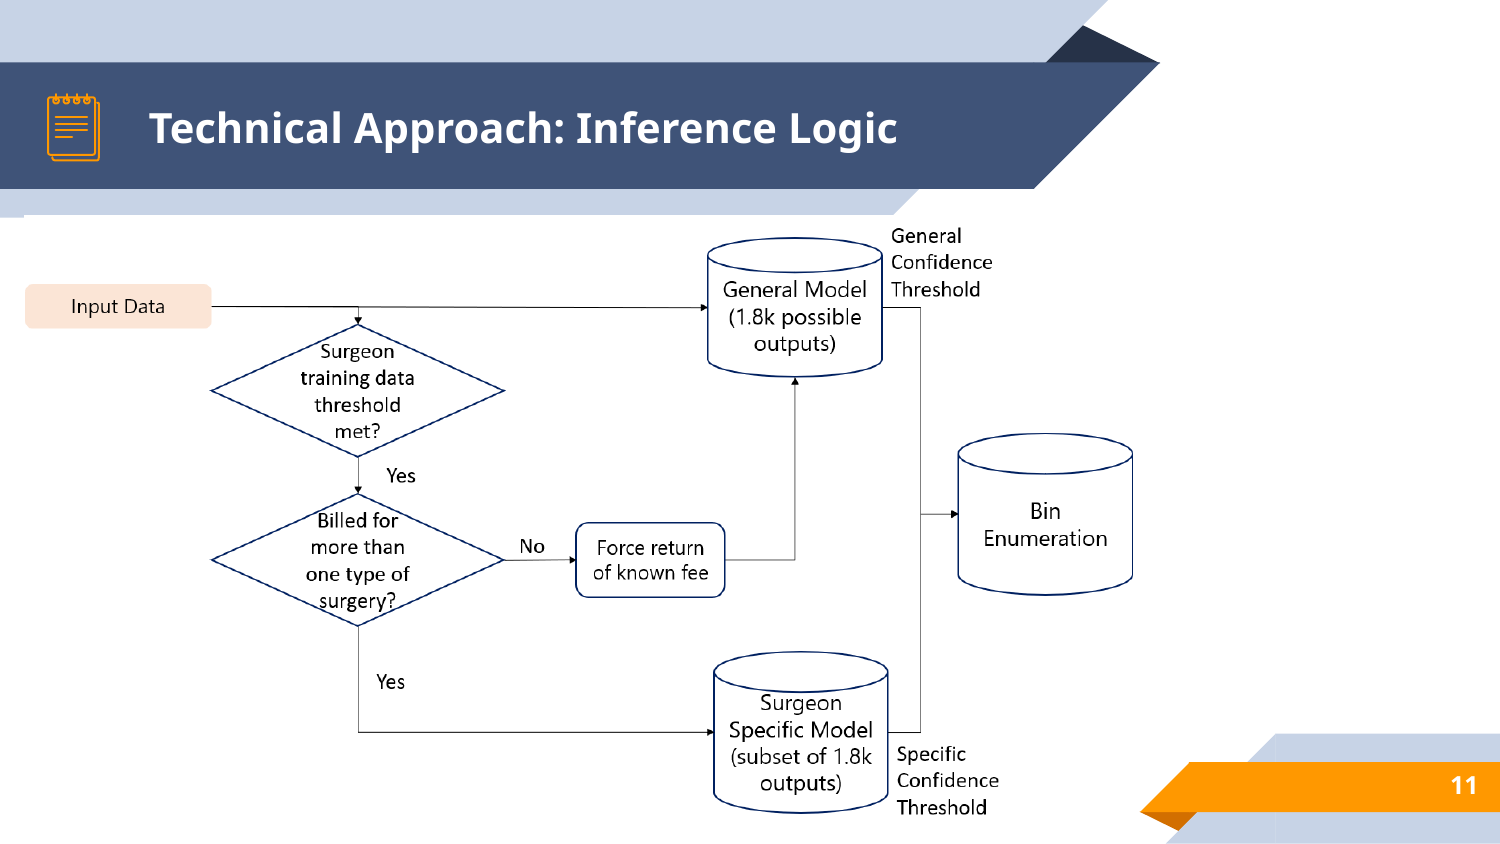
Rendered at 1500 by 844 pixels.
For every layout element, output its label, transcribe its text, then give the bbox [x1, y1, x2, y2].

slide_number ‹#› [1249, 760, 1494, 813]
title Technical Approach: Inference Logic [133, 64, 997, 190]
picture [24, 214, 1137, 819]
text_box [47, 93, 100, 161]
